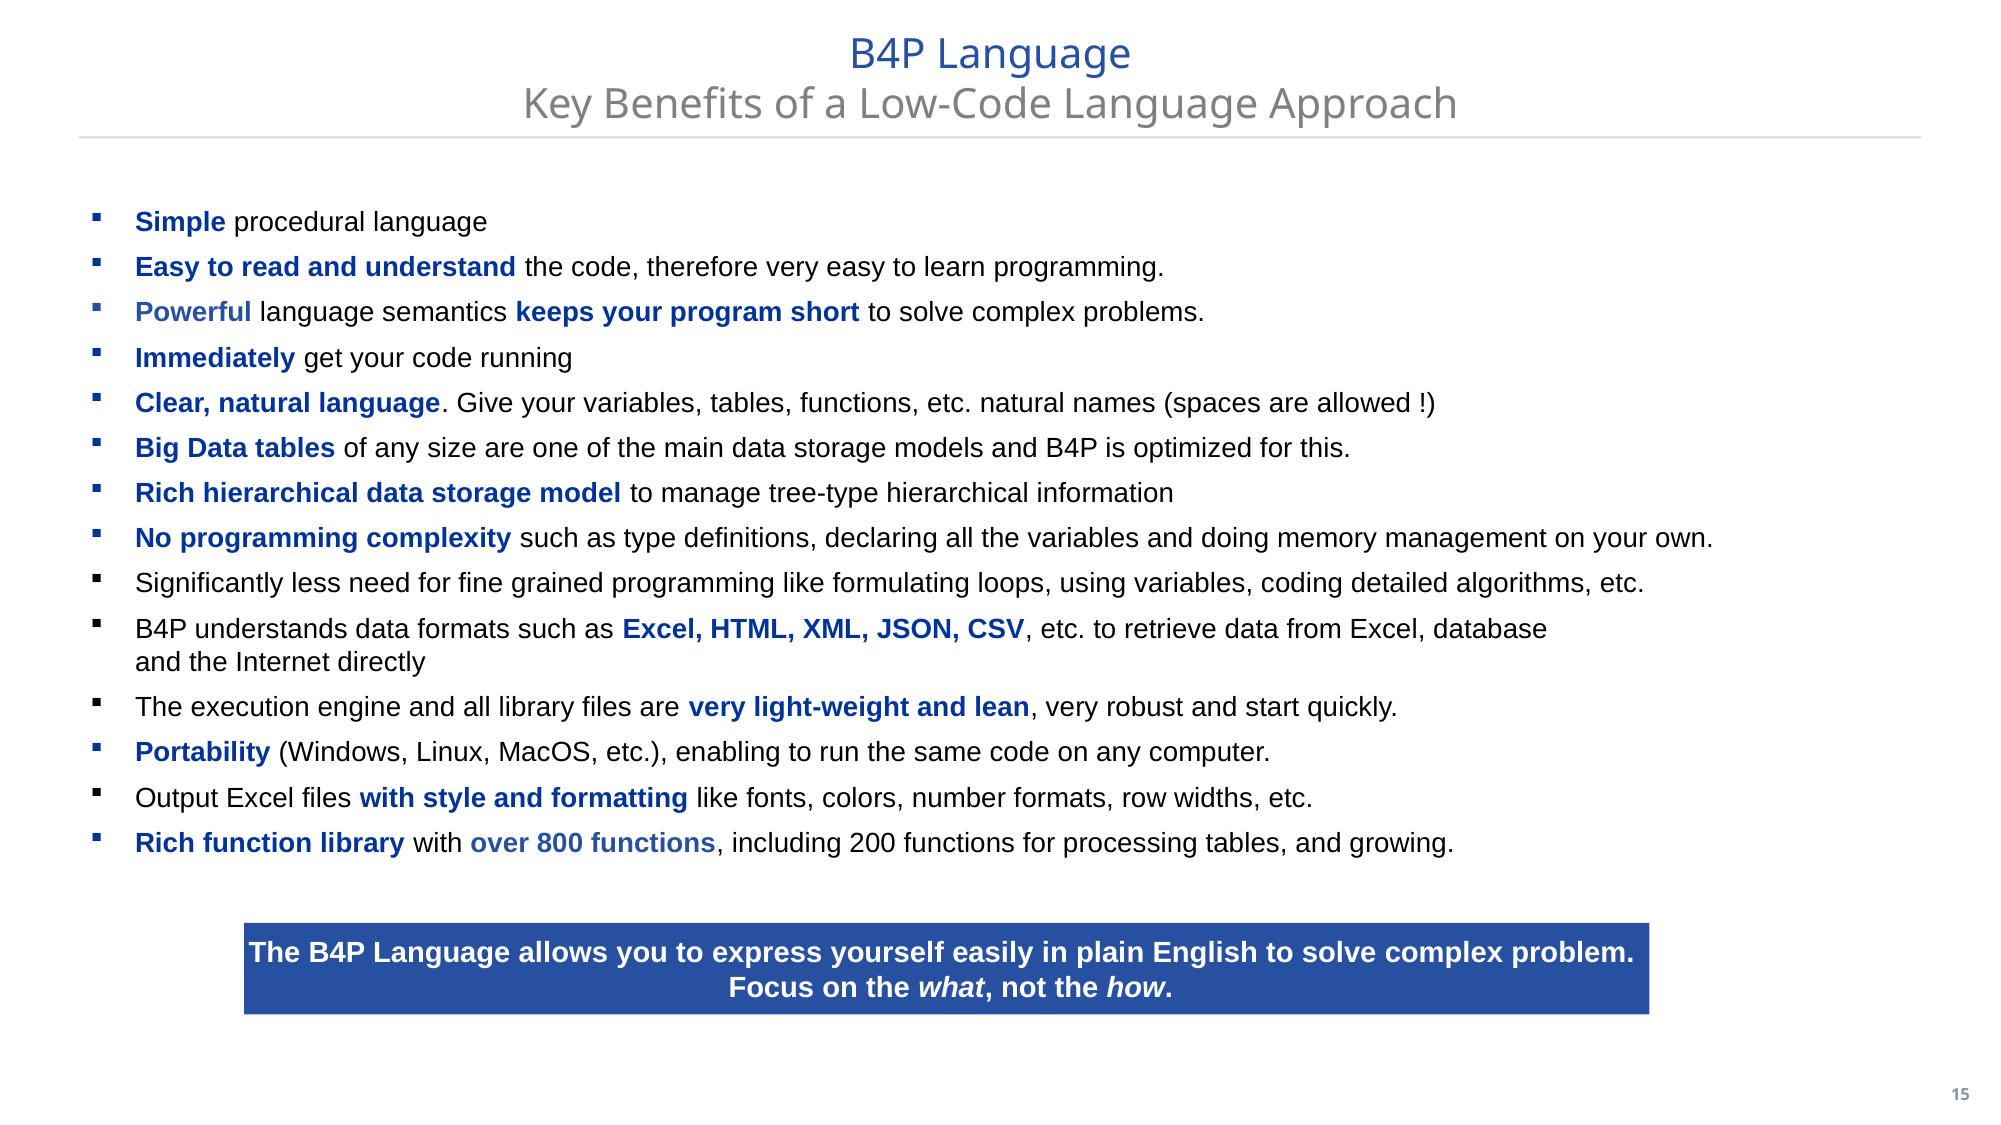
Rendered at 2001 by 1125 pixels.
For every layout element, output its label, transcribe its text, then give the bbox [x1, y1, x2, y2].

title B4P Language Key Benefits of a Low-Code Language Approach [76, 19, 1920, 138]
text_box The B4P Language allows you to express yourself easily in plain English to solve complex problem. Focus on the what, not the how. [242, 921, 1652, 1016]
list Simple procedural language Easy to read and understand the code, therefore very easy to learn programming. Powerful language semantics keeps your program short to solve complex problems. Immediately get your code running Clear, natural language. Give your variables, tables, functions, etc. natural names (spaces are allowed !) Big Data tables of any size are one of the main data storage models and B4P is optimized for this. Rich hierarchical data storage model to manage tree-type hierarchical information No programming complexity such as type definitions, declaring all the variables and doing memory management on your own. Significantly less need for fine grained programming like formulating loops, using variables, coding detailed algorithms, etc. B4P understands data formats such as Excel, HTML, XML, JSON, CSV, etc. to retrieve data from Excel, database and the Internet directly The execution engine and all library files are very light-weight and lean, very robust and start quickly. Portability (Windows, Linux, MacOS, etc.), enabling to run the same code on any computer. Output Excel files with style and formatting like fonts, colors, number formats, row widths, etc. Rich function library with over 800 functions, including 200 functions for processing tables, and growing. [78, 196, 1922, 870]
